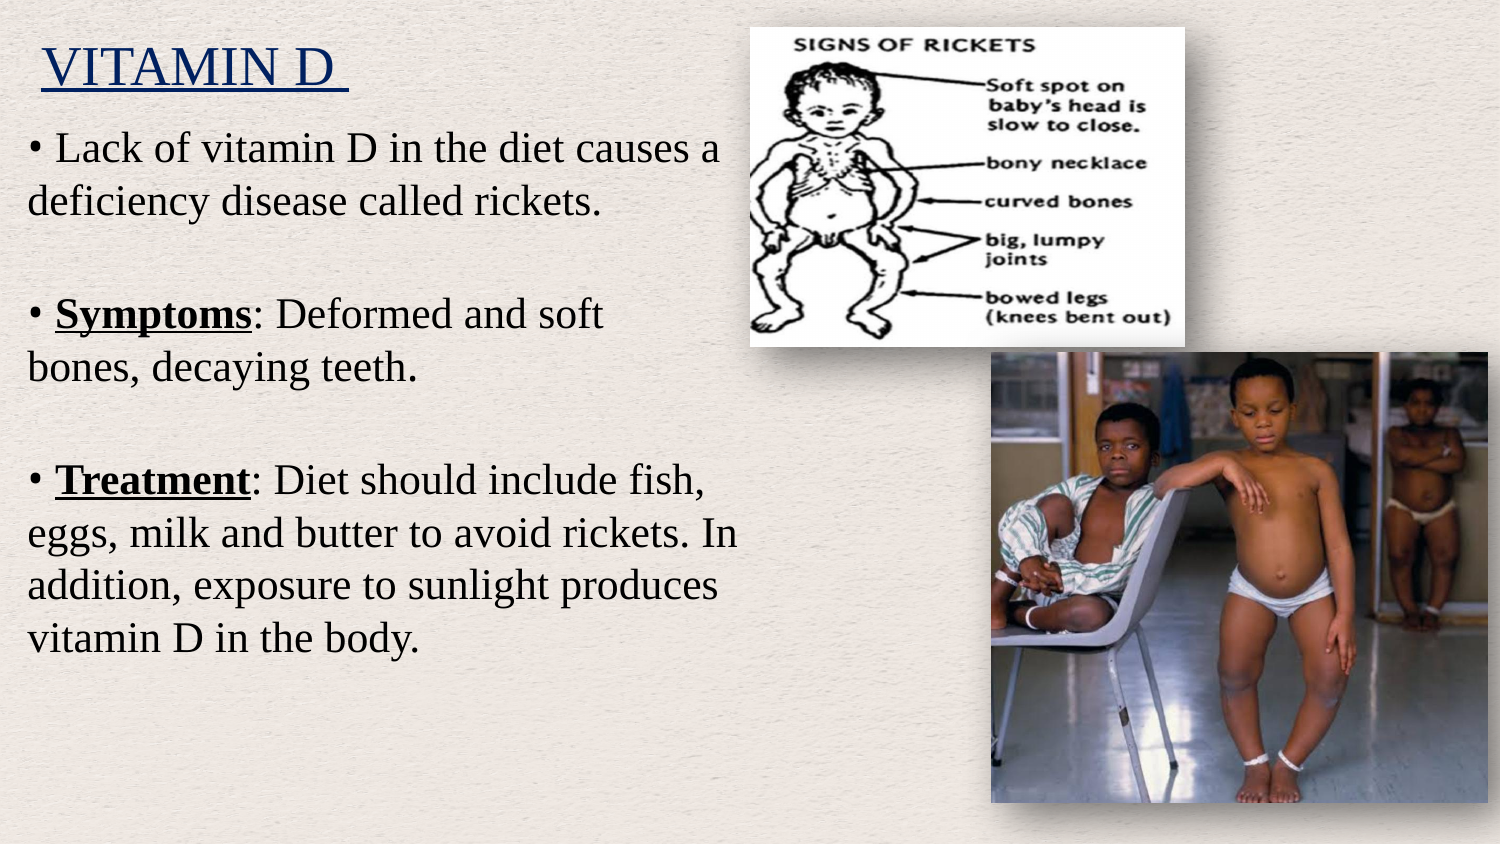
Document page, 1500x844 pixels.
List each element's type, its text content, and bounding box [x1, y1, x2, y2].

text_box VITAMIN D [12, 21, 615, 104]
text_box • Symptoms: Deformed and soft bones, decaying teeth. [12, 277, 718, 398]
text_box • Treatment: Diet should include fish, eggs, milk and butter to avoid rickets. In addition, exposure to sunlight produces vitamin D in the body. [12, 443, 767, 721]
picture [0, 0, 1500, 844]
text_box • Lack of vitamin D in the diet causes a deficiency disease called rickets. [12, 111, 732, 232]
